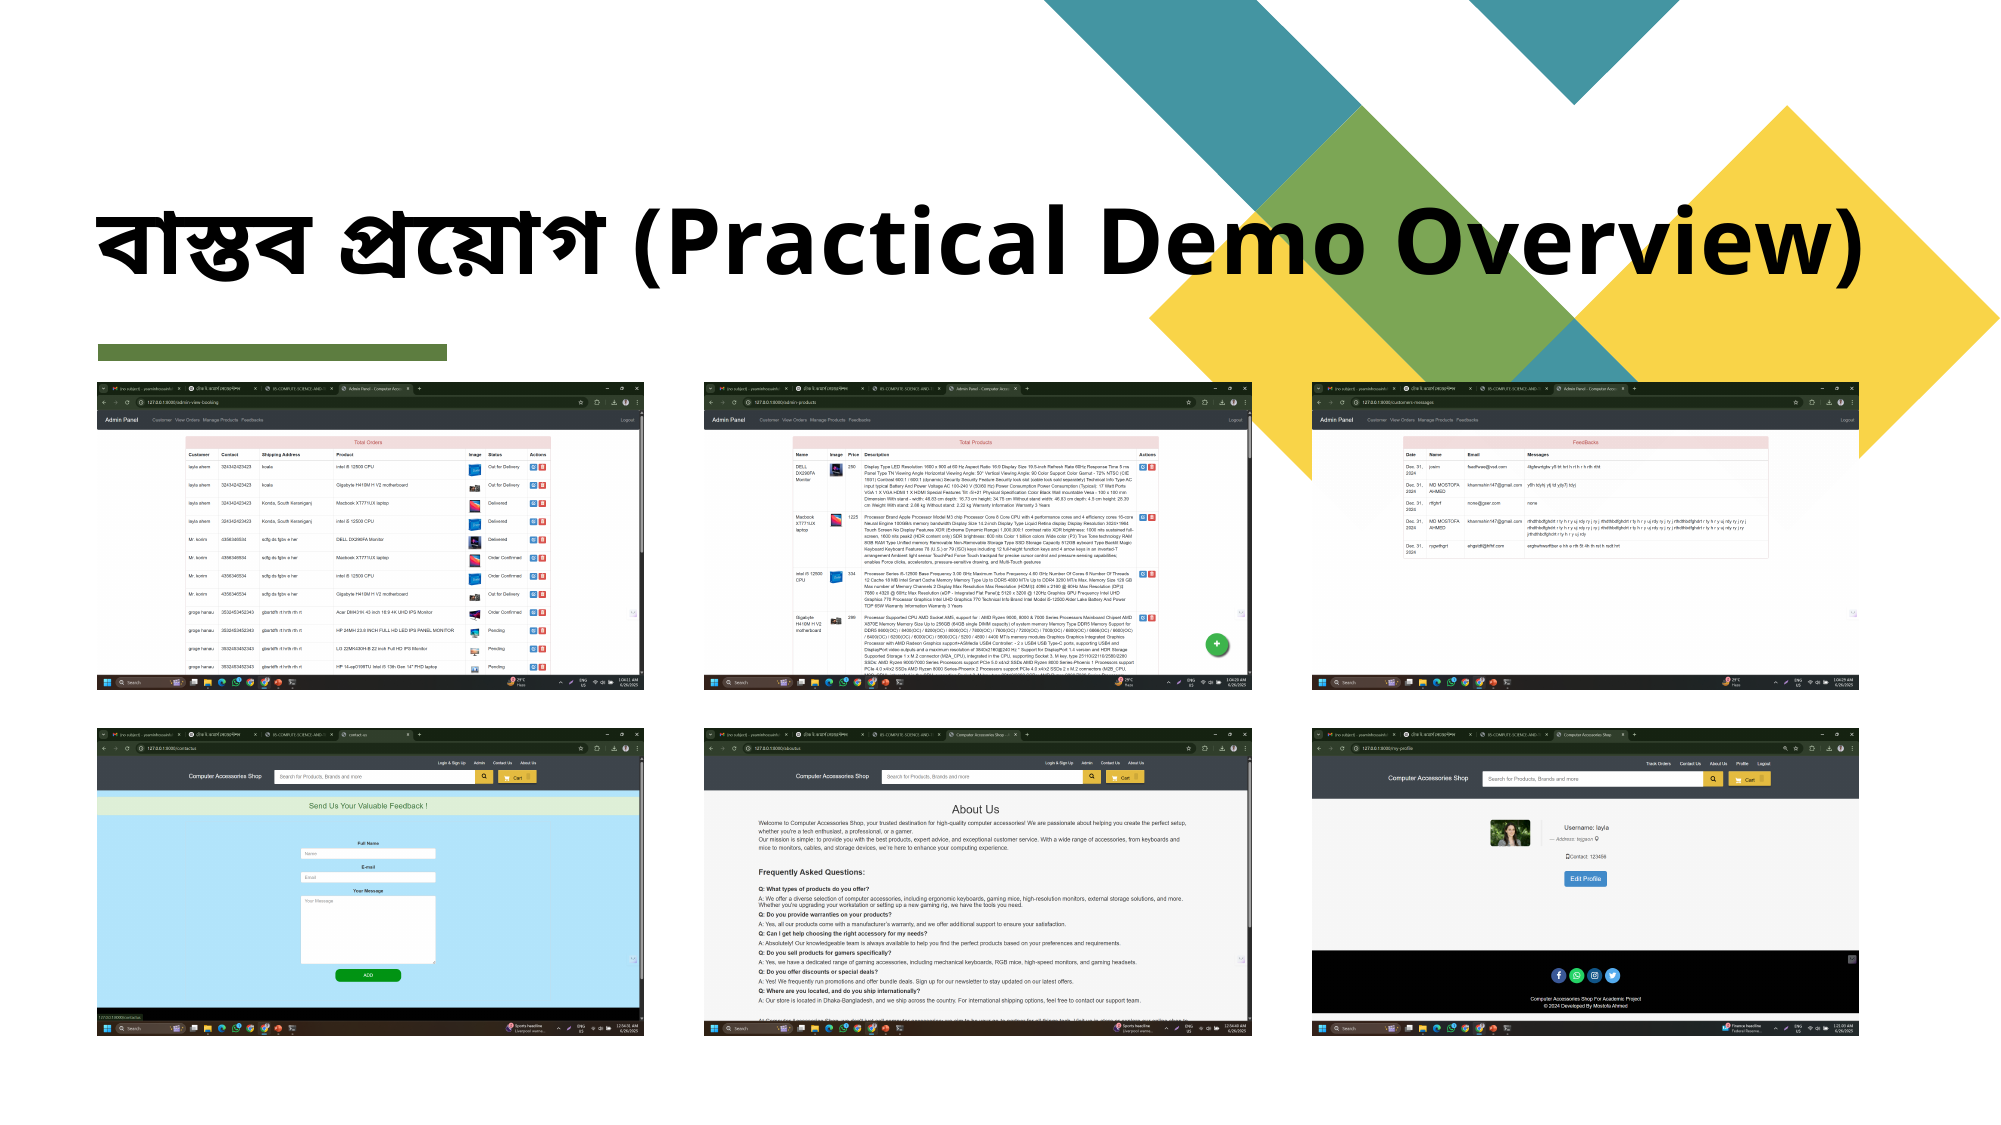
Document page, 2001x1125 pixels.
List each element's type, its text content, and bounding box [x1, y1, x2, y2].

picture [1312, 728, 1859, 1036]
title বাস্তব প্রয়োগ (Practical Demo Overview) [97, 31, 1898, 293]
picture [704, 382, 1252, 690]
picture [1312, 382, 1859, 690]
picture [97, 728, 644, 1036]
picture [704, 728, 1252, 1036]
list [97, 382, 644, 690]
